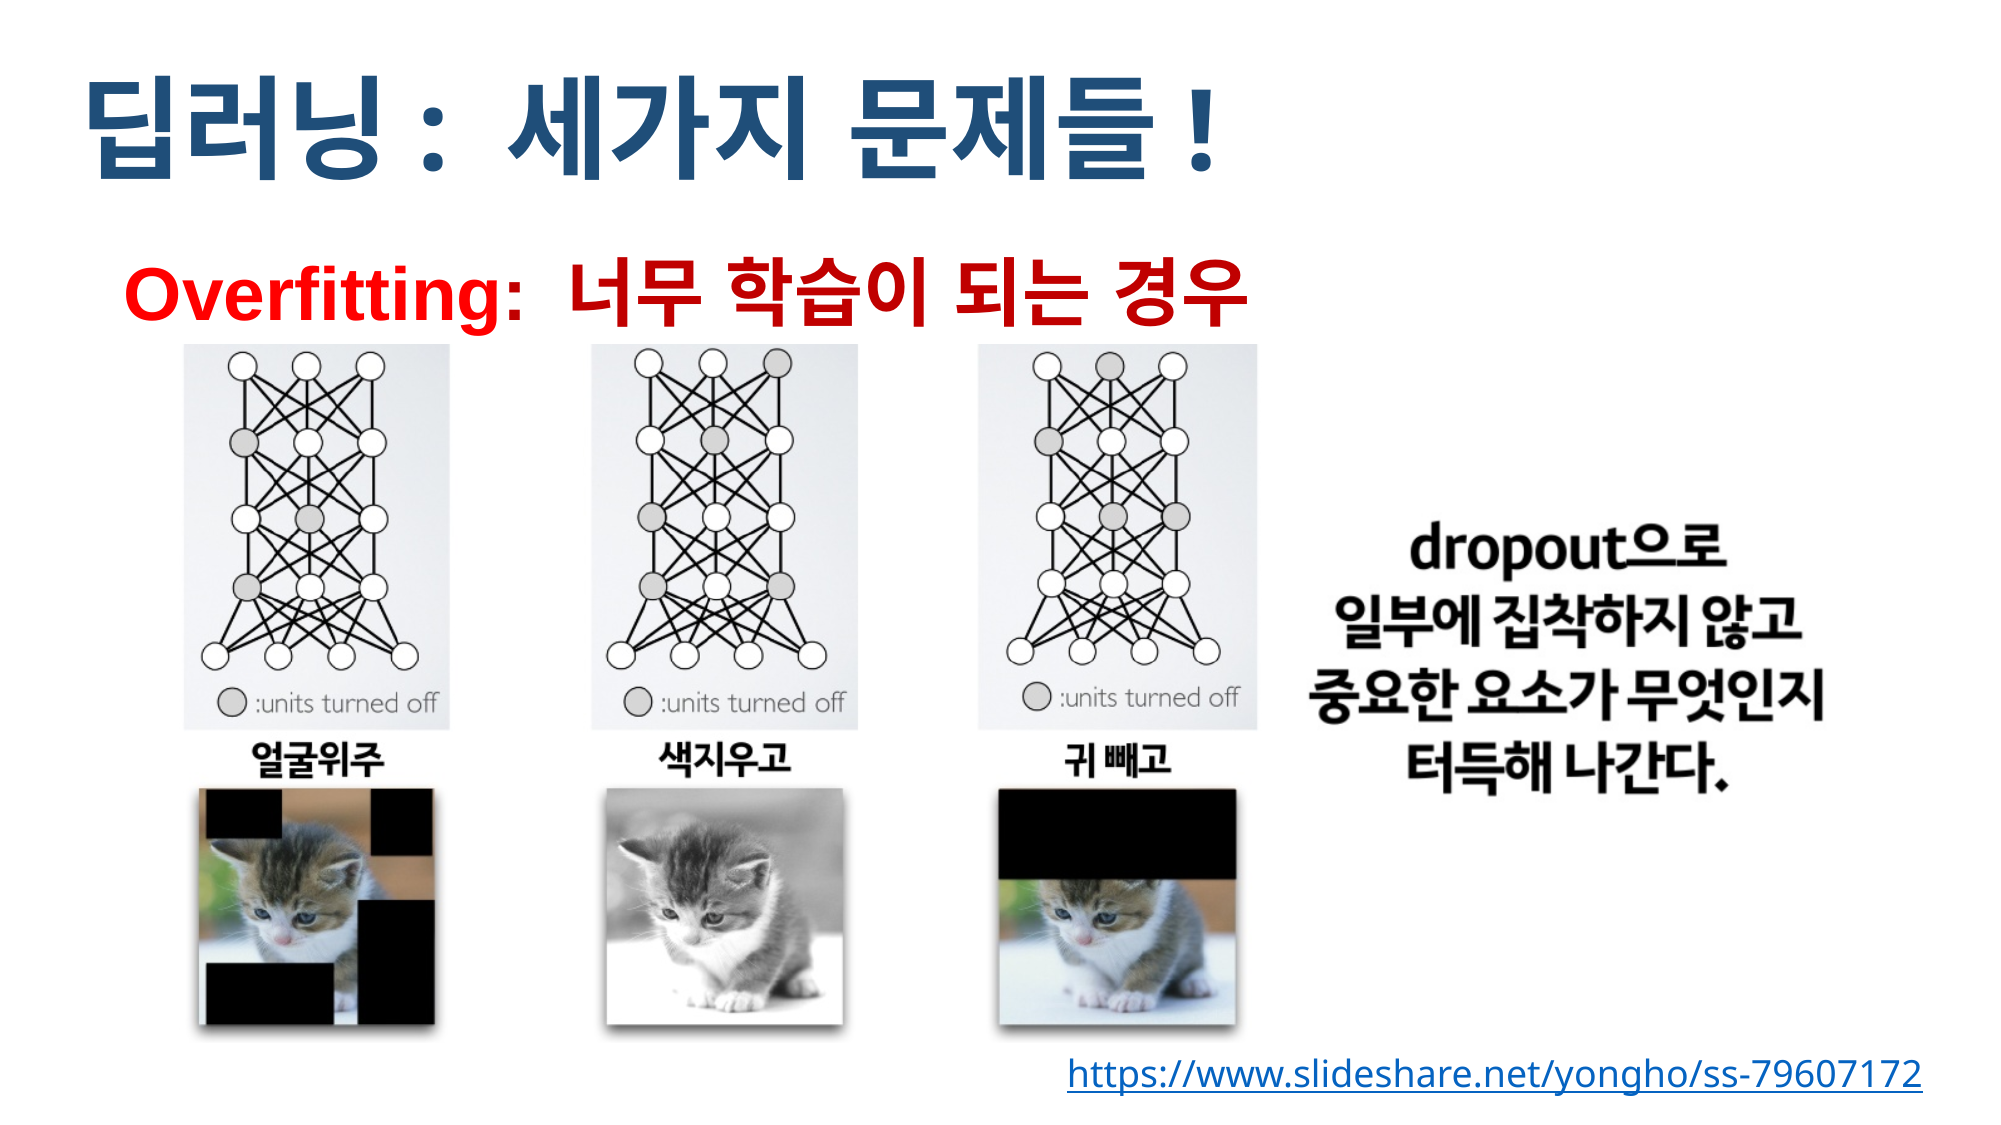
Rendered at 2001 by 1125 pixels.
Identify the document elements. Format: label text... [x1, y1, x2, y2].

text_box Overfitting: 너무 학습이 되는 경우 [109, 238, 1691, 344]
picture [150, 344, 1265, 1043]
text_box 딥러닝: 세가지 문제들! [65, 50, 1233, 201]
text_box https://www.slideshare.net/yongho/ss-79607172 [1052, 1042, 1954, 1109]
picture [1284, 511, 1842, 810]
